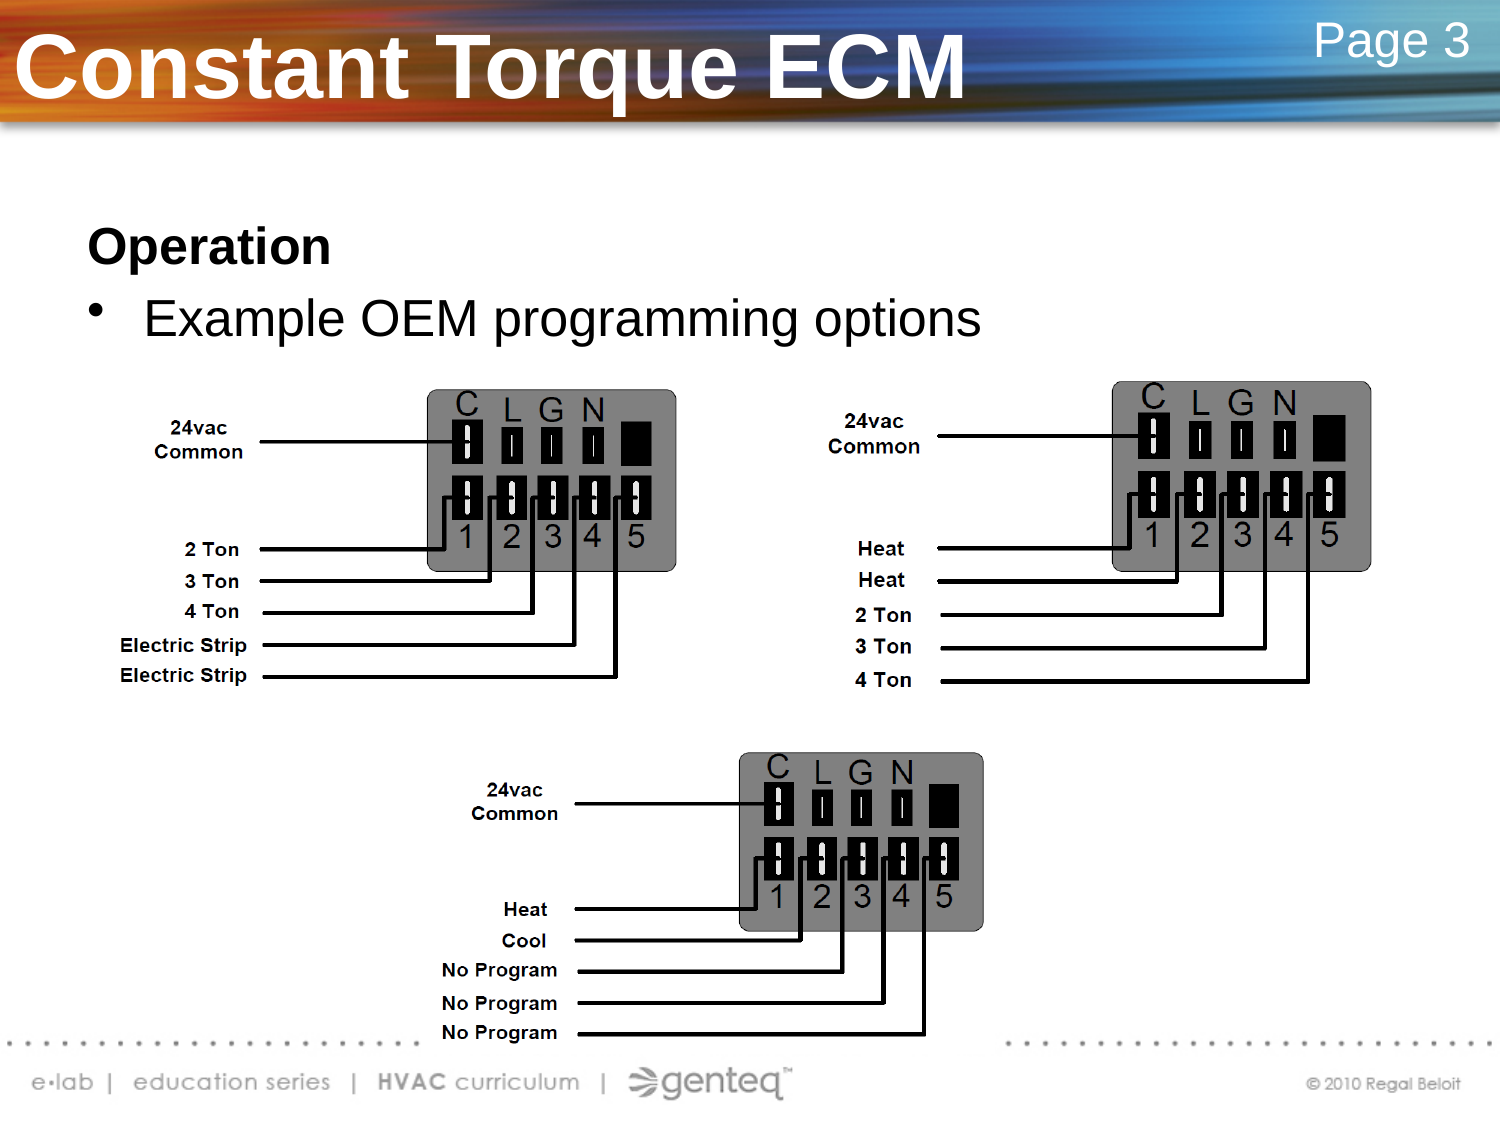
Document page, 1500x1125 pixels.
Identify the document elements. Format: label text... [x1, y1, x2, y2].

title Constant Torque ECM [0, 0, 1363, 125]
list Operation Example OEM programming options [73, 204, 1404, 385]
picture [0, 75, 1500, 1125]
text_box Page 3 [1274, 0, 1500, 75]
